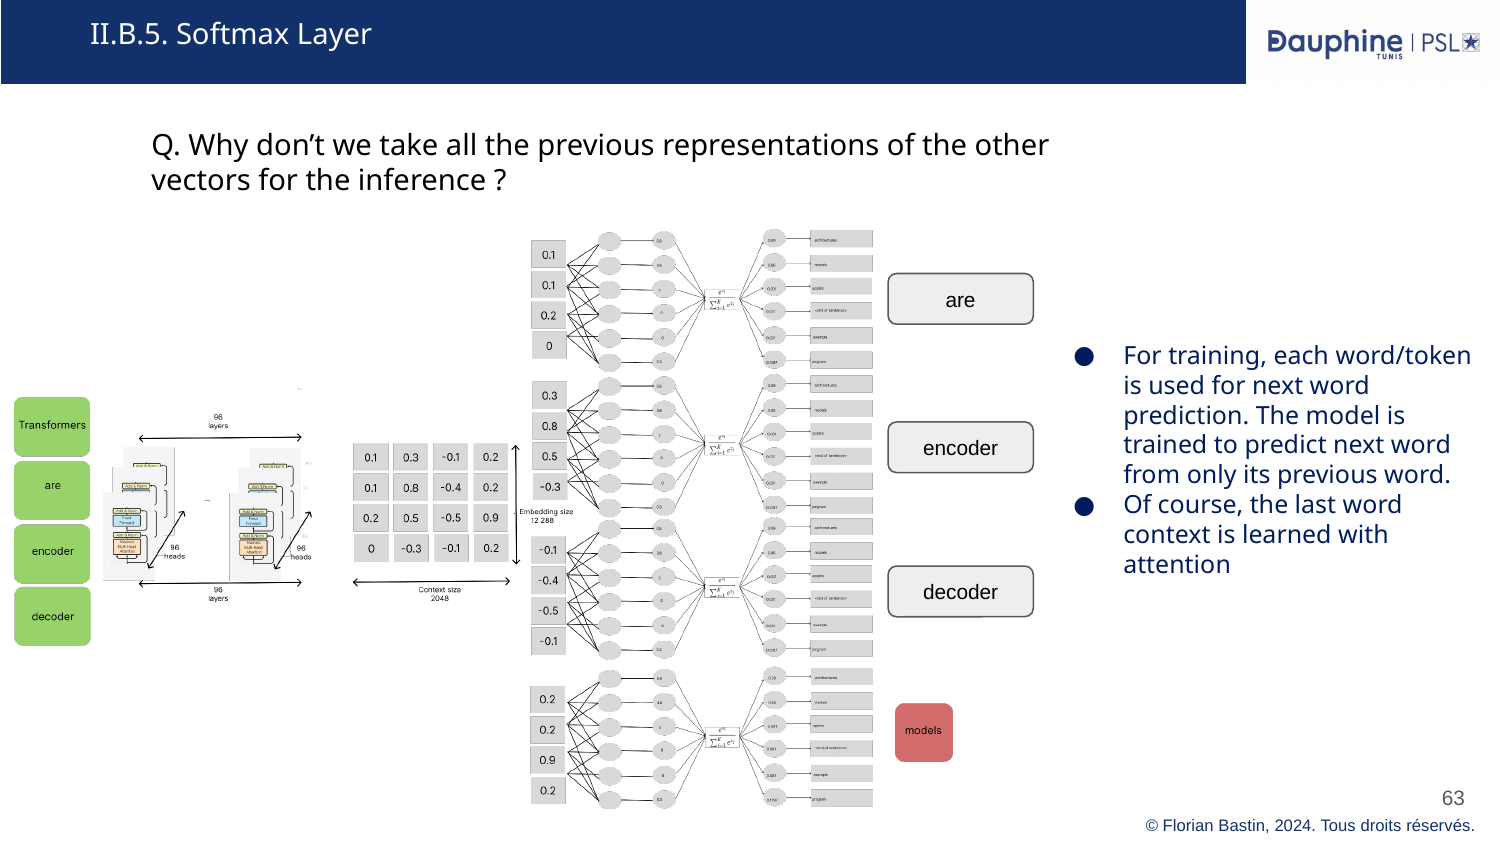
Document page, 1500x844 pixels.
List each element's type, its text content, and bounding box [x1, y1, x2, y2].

picture [0, 229, 960, 809]
title II.B.5. Softmax Layer [0, 0, 1246, 85]
text_box encoder [963, 421, 1034, 473]
text_box For training, each word/token is used for next word prediction. The model is trained to predict next word from only its previous word. Of course, the last word context is learned with attention [1033, 324, 1500, 677]
text_box are [963, 273, 1034, 325]
slide_number ‹#› [1389, 764, 1480, 830]
text_box Q. Why don’t we take all the previous representations of the other vectors for the inference ? [61, 111, 1156, 176]
picture [1246, 0, 1500, 85]
text_box decoder [963, 566, 1034, 617]
